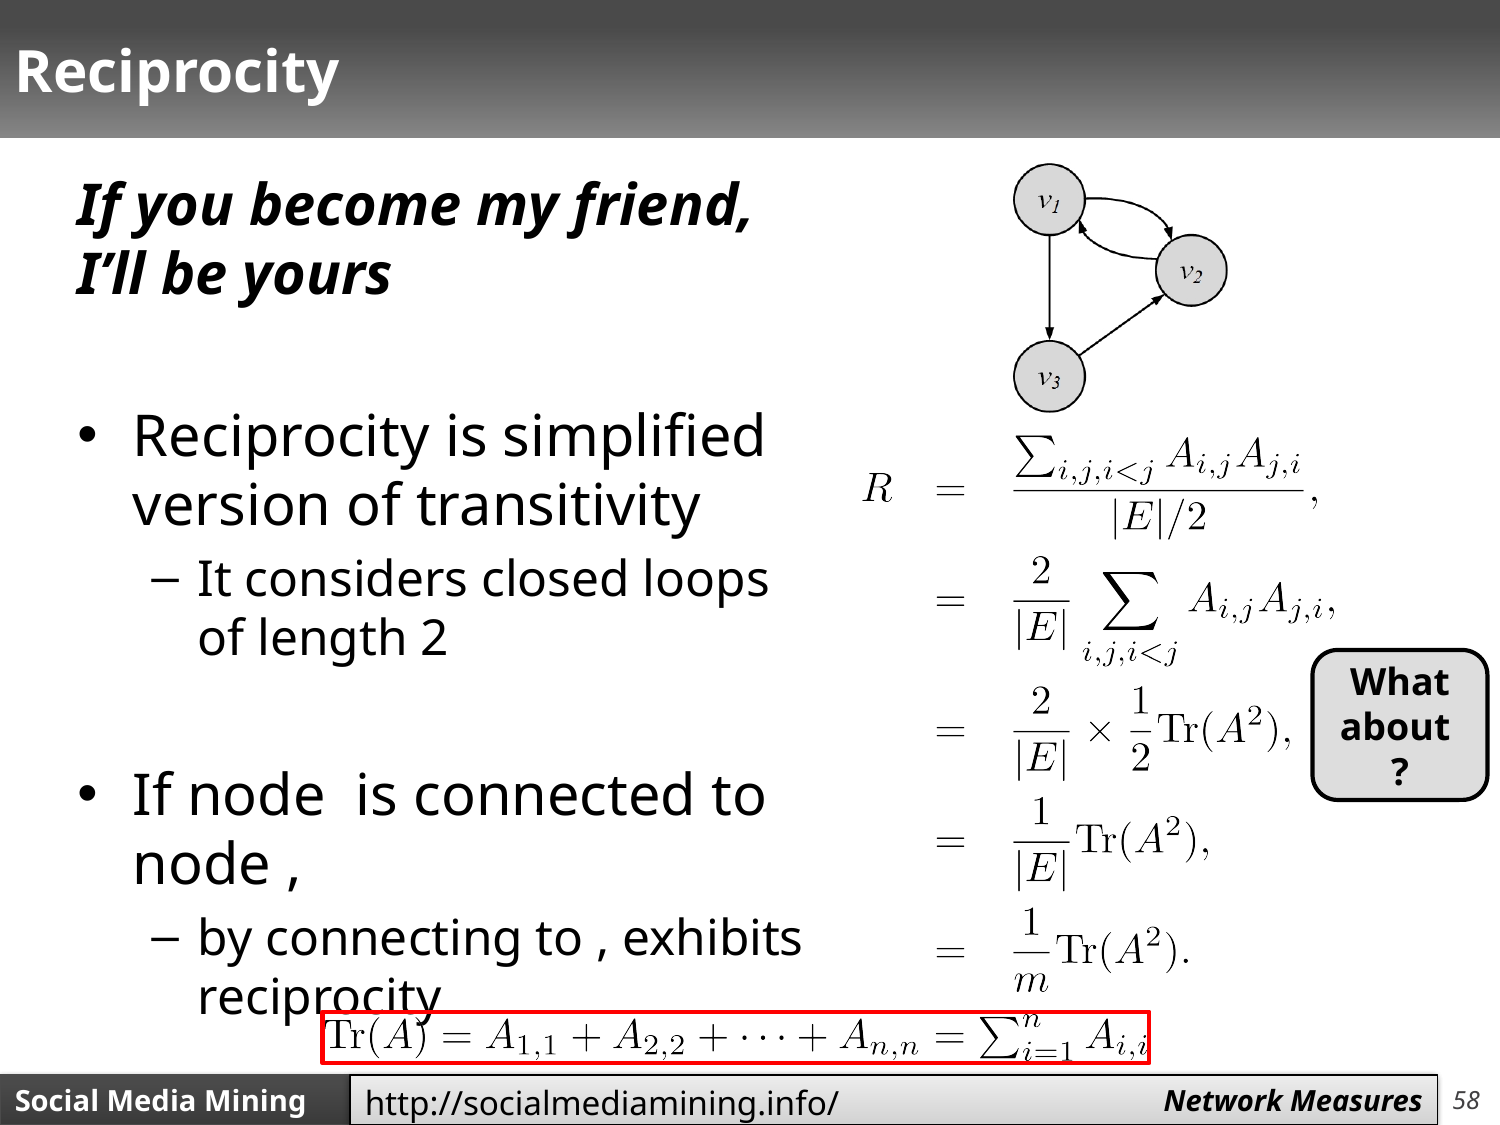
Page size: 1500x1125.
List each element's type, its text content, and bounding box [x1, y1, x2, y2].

title Reciprocity [0, 0, 1500, 138]
picture [324, 1014, 1148, 1061]
picture [1012, 162, 1228, 413]
picture [862, 435, 1334, 992]
